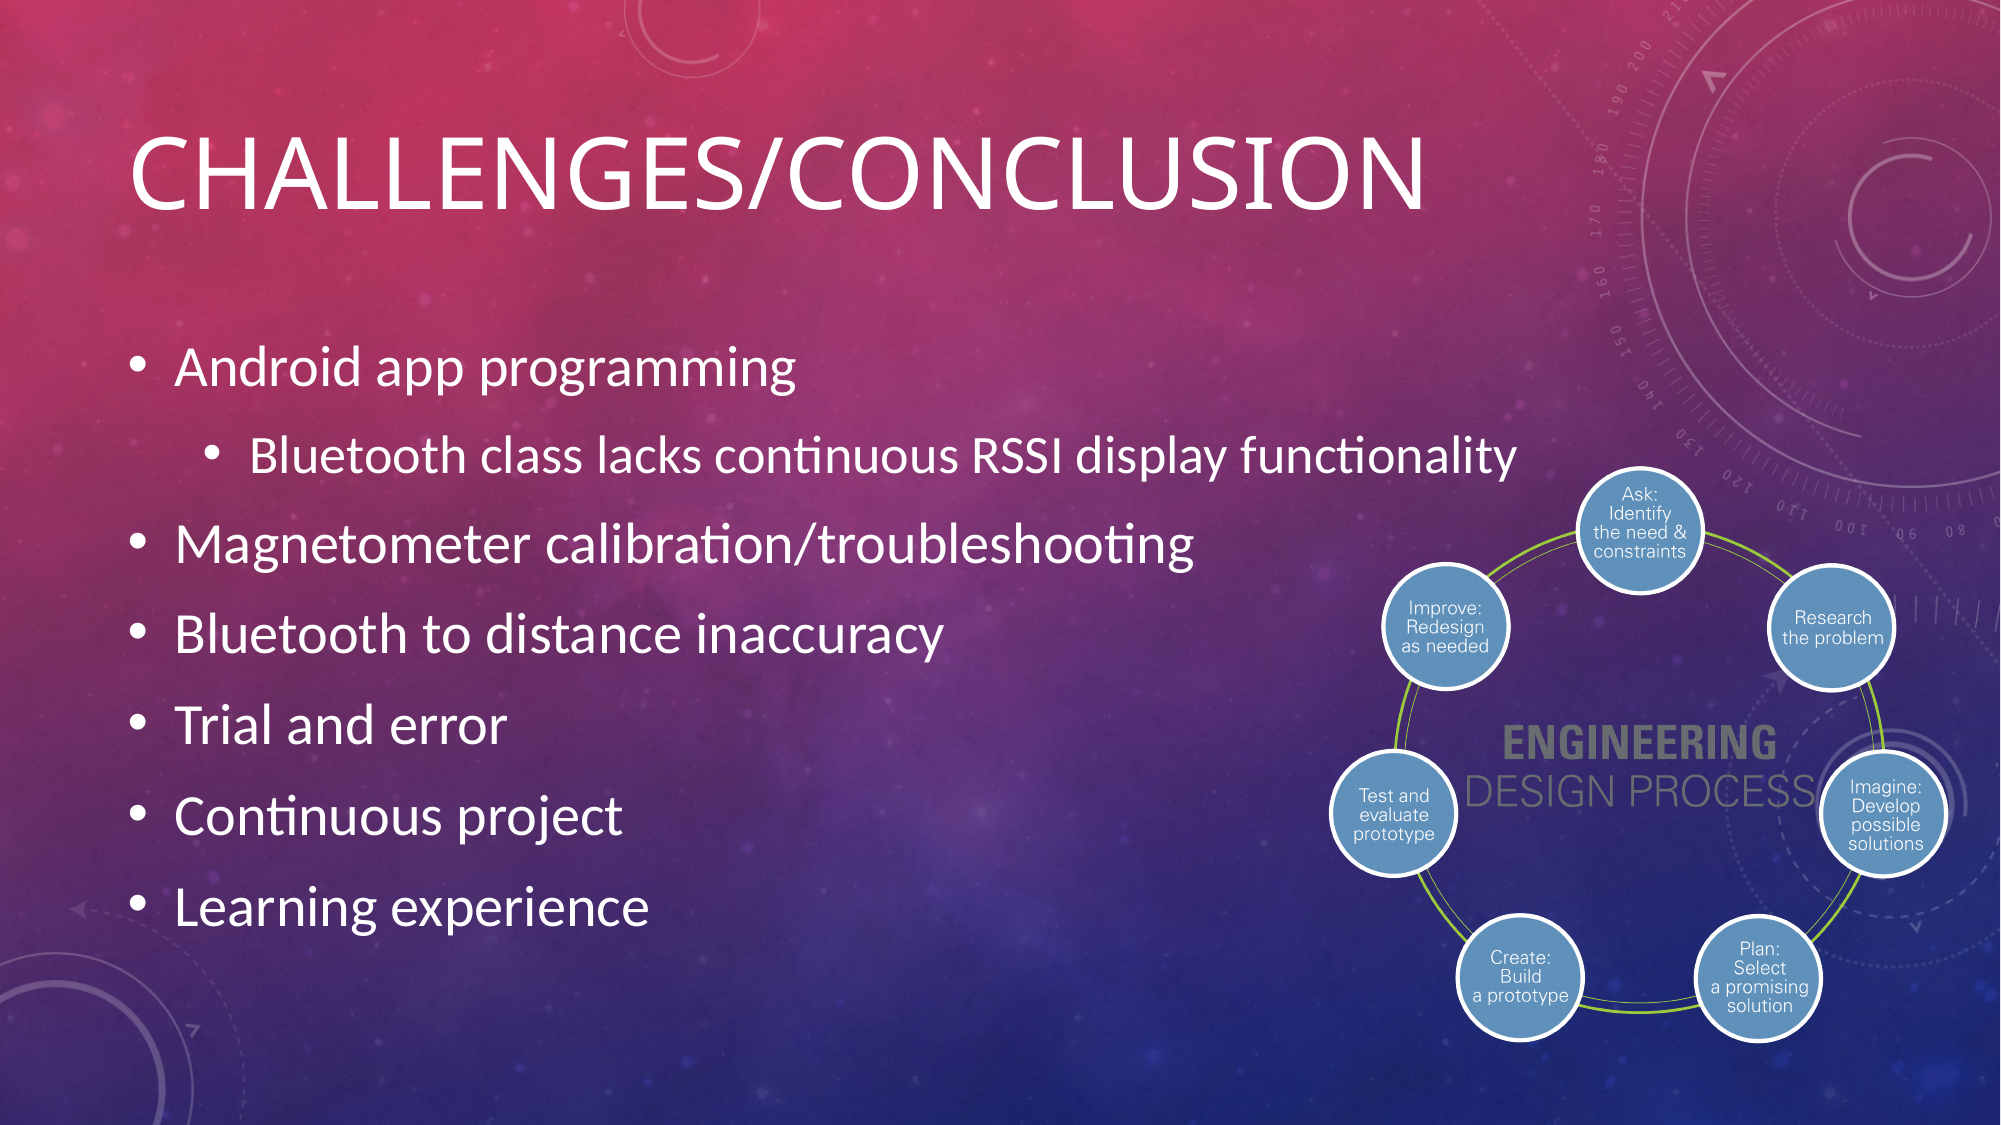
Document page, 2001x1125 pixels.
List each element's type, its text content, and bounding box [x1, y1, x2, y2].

picture [0, 0, 2001, 1125]
title Challenges/Conclusion [112, 75, 1775, 263]
list Android app programming Bluetooth class lacks continuous RSSI display functionality Magnetometer calibration/troubleshooting Bluetooth to distance inaccuracy Trial and error Continuous project Learning experience [112, 304, 1775, 963]
